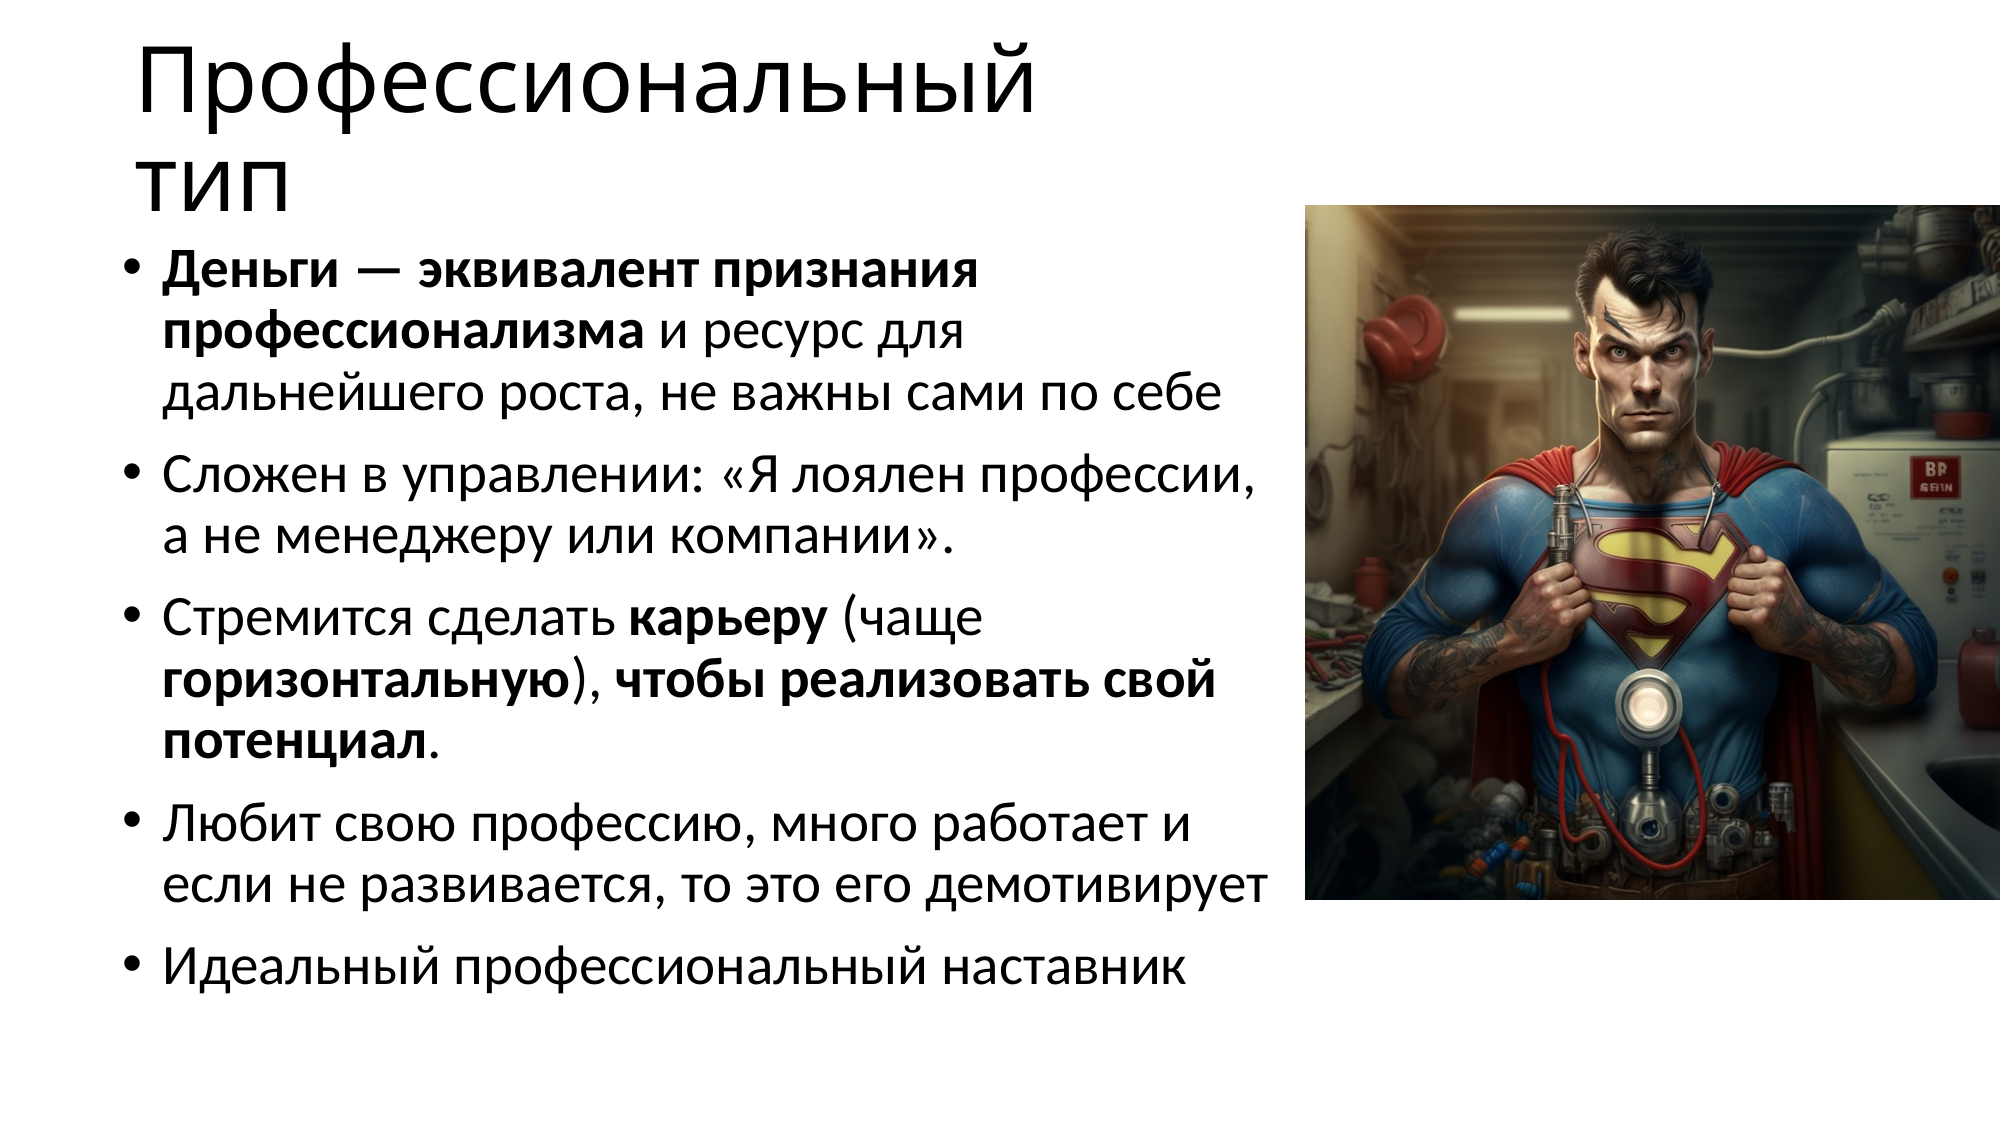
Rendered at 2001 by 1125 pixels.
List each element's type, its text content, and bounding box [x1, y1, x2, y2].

picture [1305, 205, 2000, 900]
title Профессиональный тип [119, 59, 1209, 206]
list Деньги — эквивалент признания профессионализма и ресурс для дальнейшего роста, не важны сами по себе Сложен в управлении: «Я лоялен профессии, а не менеджеру или компании». Стремится сделать карьеру (чаще горизонтальную), чтобы реализовать свой потенциал. Любит свою профессию, много работает и если не развивается, то это его демотивирует Идеальный профессиональный наставник [108, 230, 1285, 1058]
